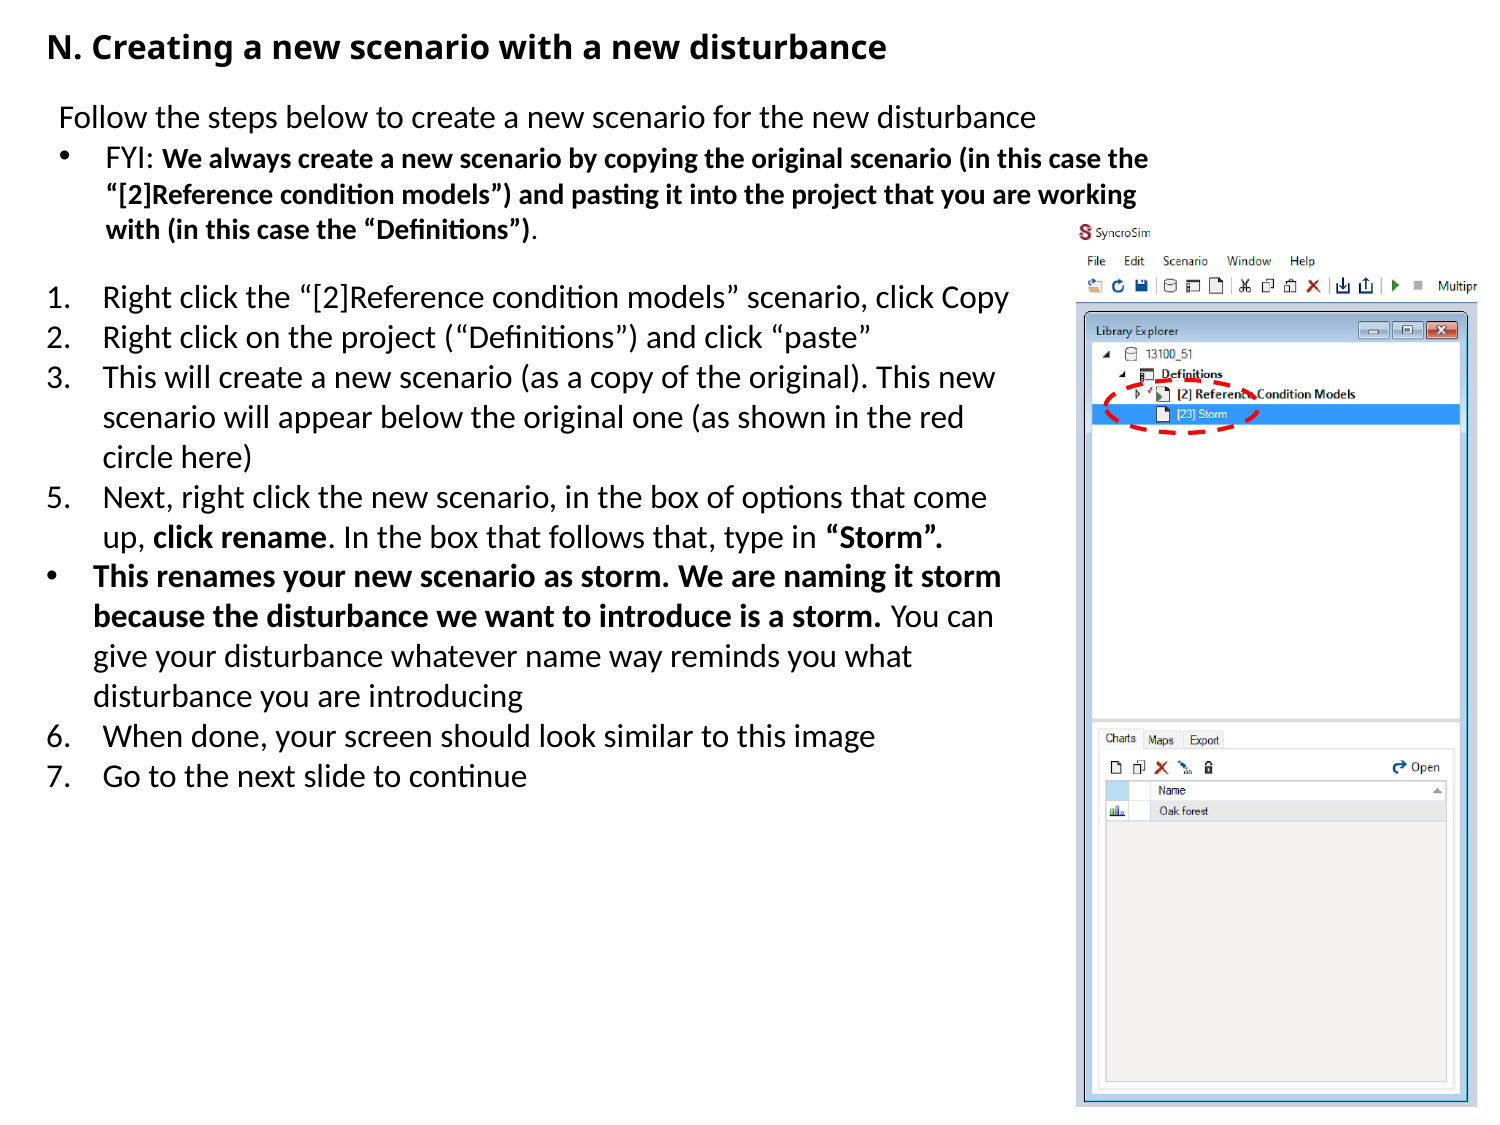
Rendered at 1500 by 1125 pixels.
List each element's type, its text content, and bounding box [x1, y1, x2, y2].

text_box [1075, 220, 1478, 1107]
text_box Right click the “[2]Reference condition models” scenario, click Copy Right click on the project (“Definitions”) and click “paste” This will create a new scenario (as a copy of the original). This new scenario will appear below the original one (as shown in the red circle here) Next, right click the new scenario, in the box of options that come up, click rename. In the box that follows that, type in “Storm”. This renames your new scenario as storm. We are naming it storm because the disturbance we want to introduce is a storm. You can give your disturbance whatever name way reminds you what disturbance you are introducing When done, your screen should look similar to this image Go to the next slide to continue [31, 267, 1033, 802]
text_box Follow the steps below to create a new scenario for the new disturbance FYI: We always create a new scenario by copying the original scenario (in this case the “[2]Reference condition models”) and pasting it into the project that you are working with (in this case the “Definitions”). [43, 87, 1177, 288]
text_box N. Creating a new scenario with a new disturbance [31, 18, 1486, 74]
